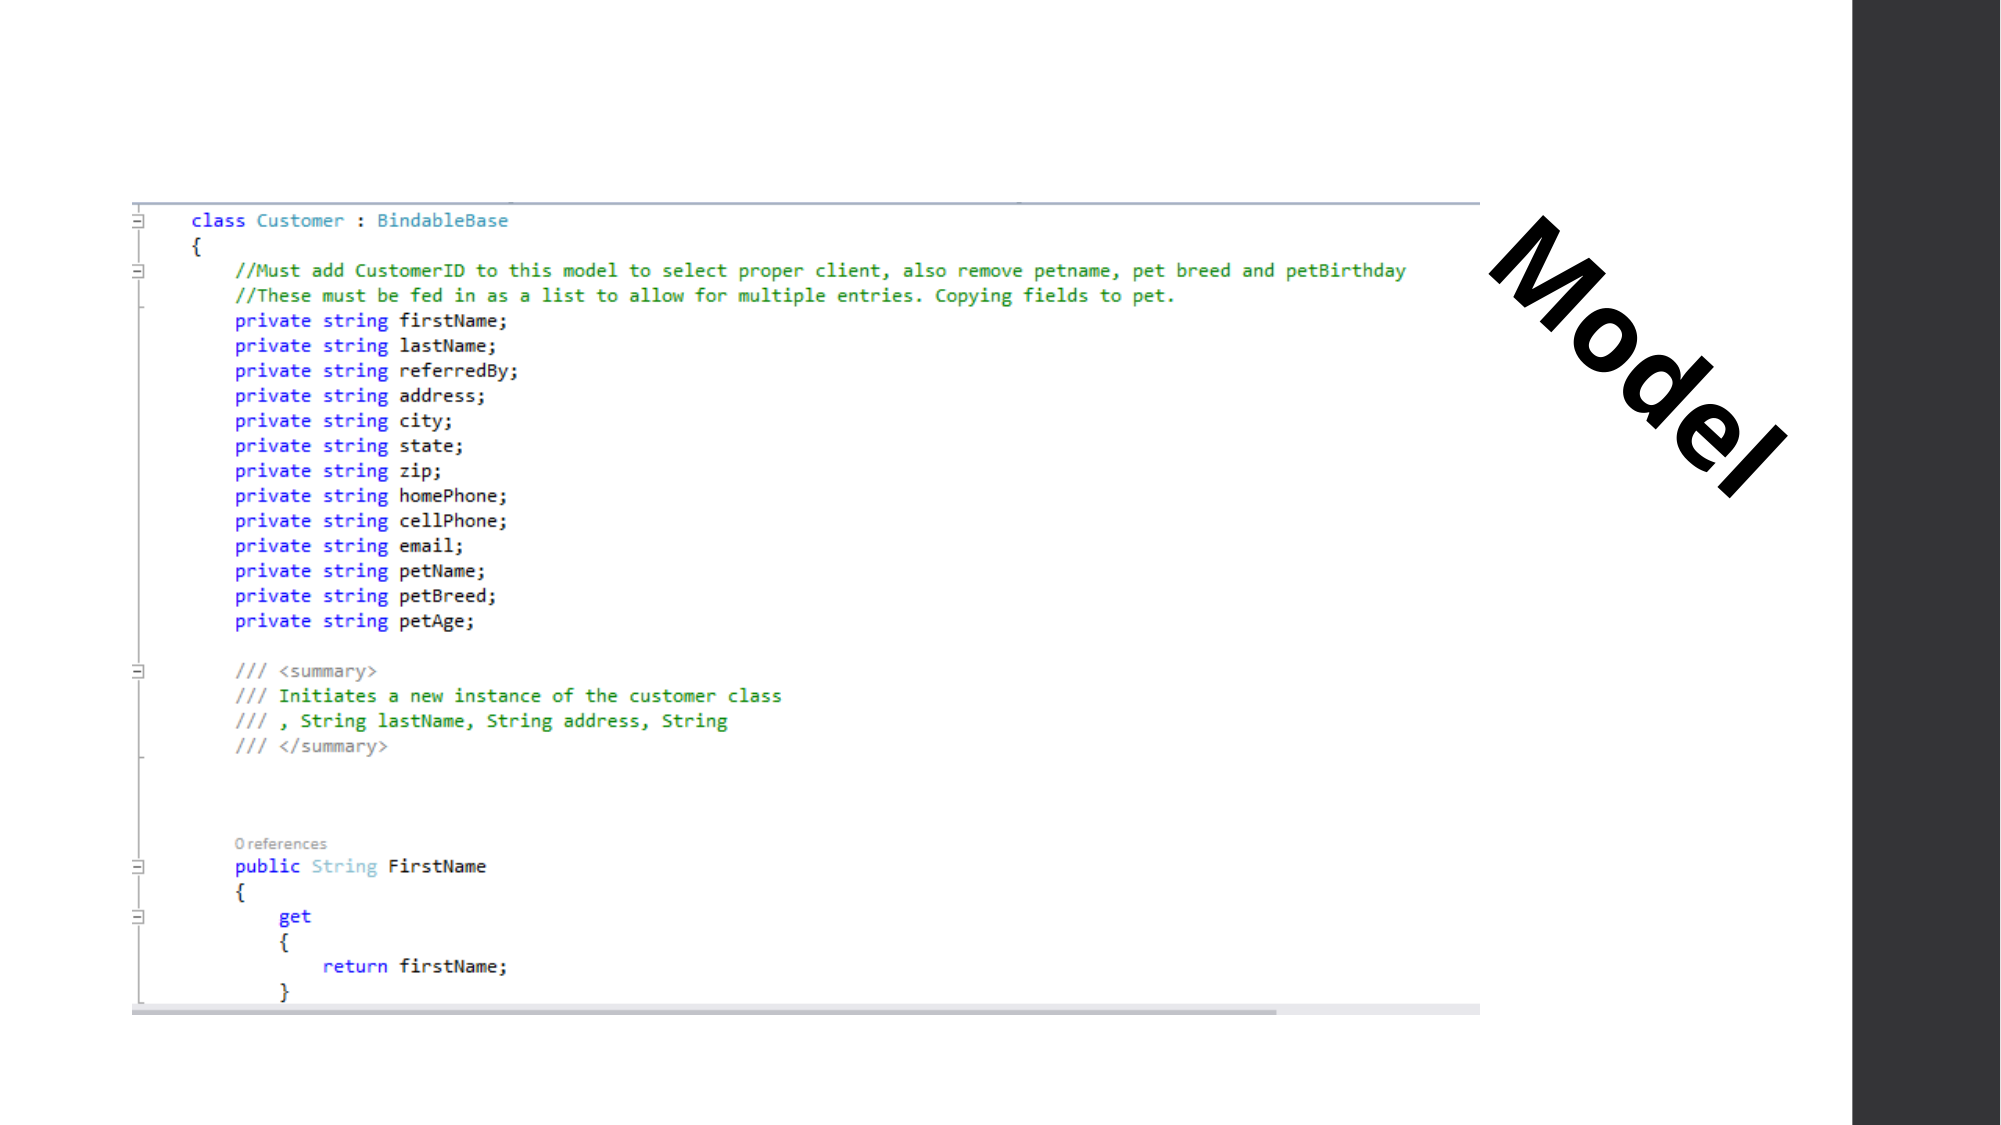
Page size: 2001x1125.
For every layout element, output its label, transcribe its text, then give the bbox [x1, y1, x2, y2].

text_box Model [1327, 55, 1952, 652]
picture [132, 202, 1480, 1016]
